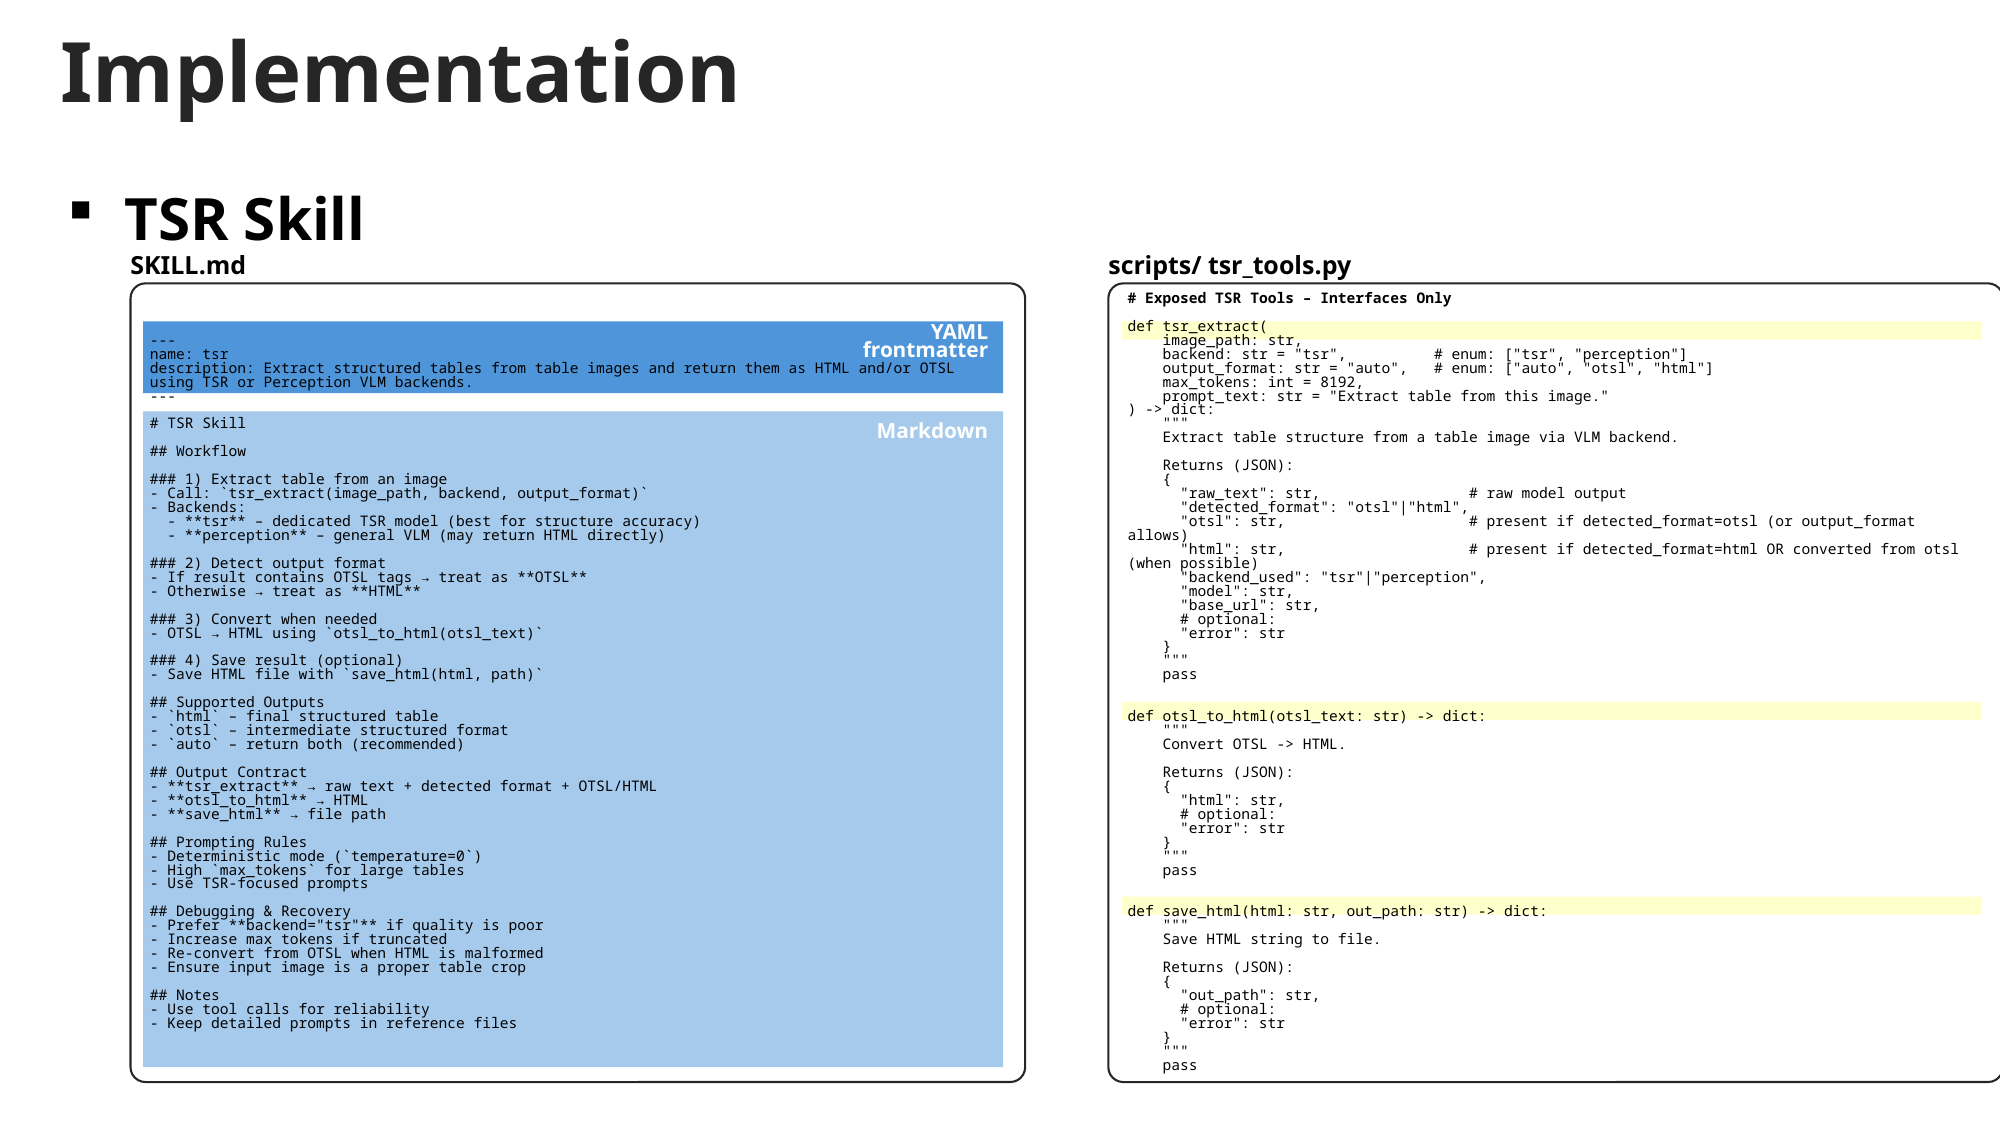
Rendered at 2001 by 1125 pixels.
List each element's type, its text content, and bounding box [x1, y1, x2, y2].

text_box scripts/ tsr_tools.py [1107, 244, 2000, 284]
text_box Markdown [824, 410, 1005, 449]
text_box YAML frontmatter [824, 320, 1005, 359]
text_box --- name: tsr description: Extract structured tables from table images and return them as HTML and/or OTSL using TSR or Perception VLM backends. --- # TSR Skill ## Workflow ### 1) Extract table from an image - Call: `tsr_extract(image_path, backend, output_format)` - Backends: - **tsr** – dedicated TSR model (best for structure accuracy) - **perception** – general VLM (may return HTML directly) ### 2) Detect output format - If result contains OTSL tags → treat as **OTSL** - Otherwise → treat as **HTML** ### 3) Convert when needed - OTSL → HTML using `otsl_to_html(otsl_text)` ### 4) Save result (optional) - Save HTML file with `save_html(html, path)` ## Supported Outputs - `html` – final structured table - `otsl` – intermediate structured format - `auto` – return both (recommended) ## Output Contract - **tsr_extract** → raw text + detected format + OTSL/HTML - **otsl_to_html** → HTML - **save_html** → file path ## Prompting Rules - Deterministic mode (`temperature=0`) - High `max_tokens` for large tables - Use TSR-focused prompts ## Debugging & Recovery - Prefer **backend="tsr"** if quality is poor - Increase max tokens if truncated - Re-convert from OTSL when HTML is malformed - Ensure input image is a proper table crop ## Notes - Use tool calls for reliability - Keep detailed prompts in reference files [128, 284, 1027, 1084]
text_box SKILL.md [129, 244, 1027, 284]
text_box # Exposed TSR Tools – Interfaces Only def tsr_extract( image_path: str, backend: str = "tsr", # enum: ["tsr", "perception"] output_format: str = "auto", # enum: ["auto", "otsl", "html"] max_tokens: int = 8192, prompt_text: str = "Extract table from this image." ) -> dict: """ Extract table structure from a table image via VLM backend. Returns (JSON): { "raw_text": str, # raw model output "detected_format": "otsl"|"html", "otsl": str, # present if detected_format=otsl (or output_format allows) "html": str, # present if detected_format=html OR converted from otsl (when possible) "backend_used": "tsr"|"perception", "model": str, "base_url": str, # optional: "error": str } """ pass def otsl_to_html(otsl_text: str) -> dict: """ Convert OTSL -> HTML. Returns (JSON): { "html": str, # optional: "error": str } """ pass def save_html(html: str, out_path: str) -> dict: """ Save HTML string to file. Returns (JSON): { "out_path": str, # optional: "error": str } """ pass [1106, 284, 2000, 1084]
text_box Implementation [0, 0, 2000, 139]
text_box TSR Skill [51, 138, 1955, 987]
